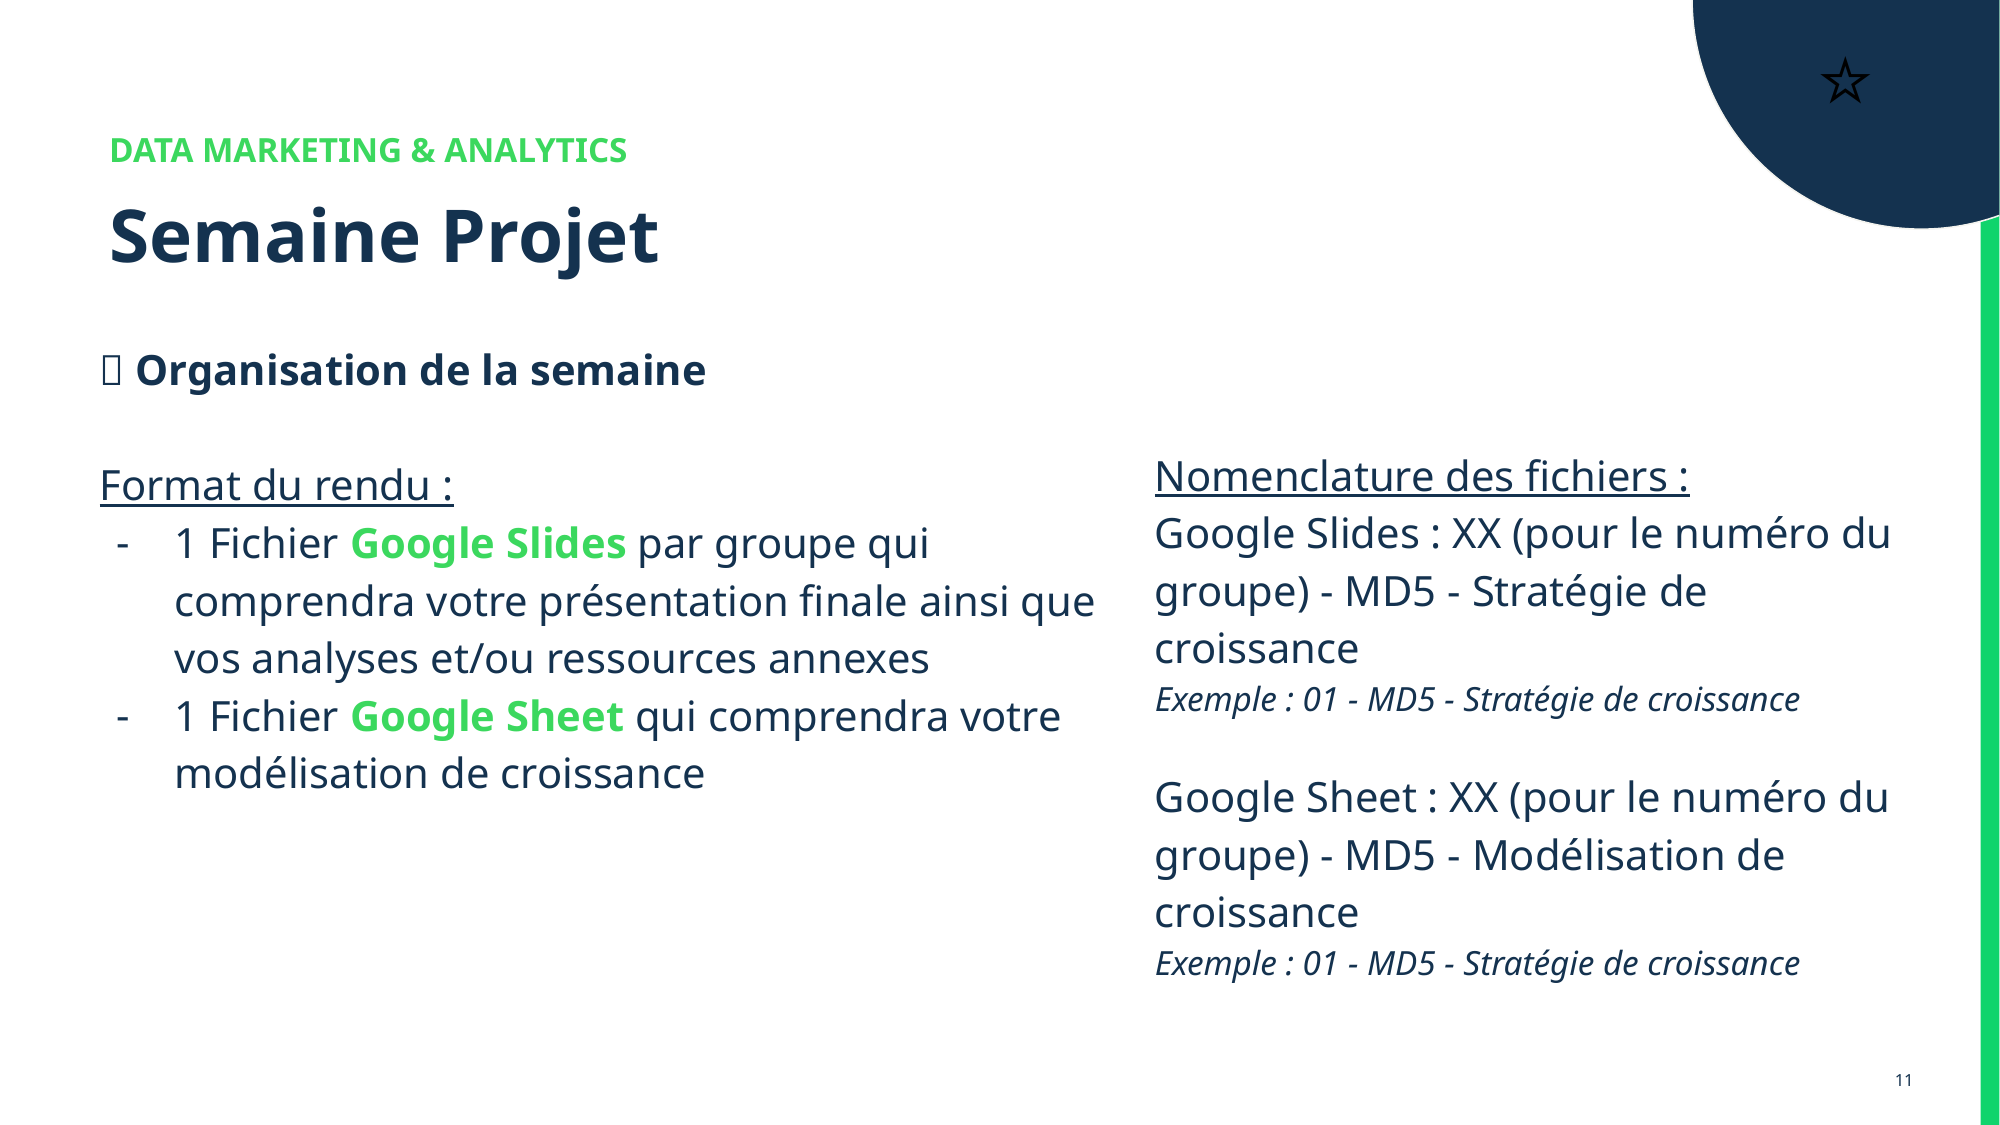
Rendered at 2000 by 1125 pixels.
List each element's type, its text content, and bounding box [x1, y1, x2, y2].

slide_number ‹#› [1799, 998, 1922, 1125]
text_box [1692, 0, 2000, 230]
text_box 📆 Organisation de la semaine Format du rendu : 1 Fichier Google Slides par groupe qui comprendra votre présentation finale ainsi que vos analyses et/ou ressources annexes 1 Fichier Google Sheet qui comprendra votre modélisation de croissance [92, 328, 1140, 1125]
text_box Nomenclature des fichiers : Google Slides : XX (pour le numéro du groupe) - MD5 - Stratégie de croissance Exemple : 01 - MD5 - Stratégie de croissance Google Sheet : XX (pour le numéro du groupe) - MD5 - Modélisation de croissance Exemple : 01 - MD5 - Stratégie de croissance [1139, 426, 1929, 998]
text_box Semaine Projet [101, 183, 1906, 286]
text_box ⭐️ [1801, 11, 2000, 142]
text_box DATA MARKETING & ANALYTICS [101, 75, 1775, 178]
